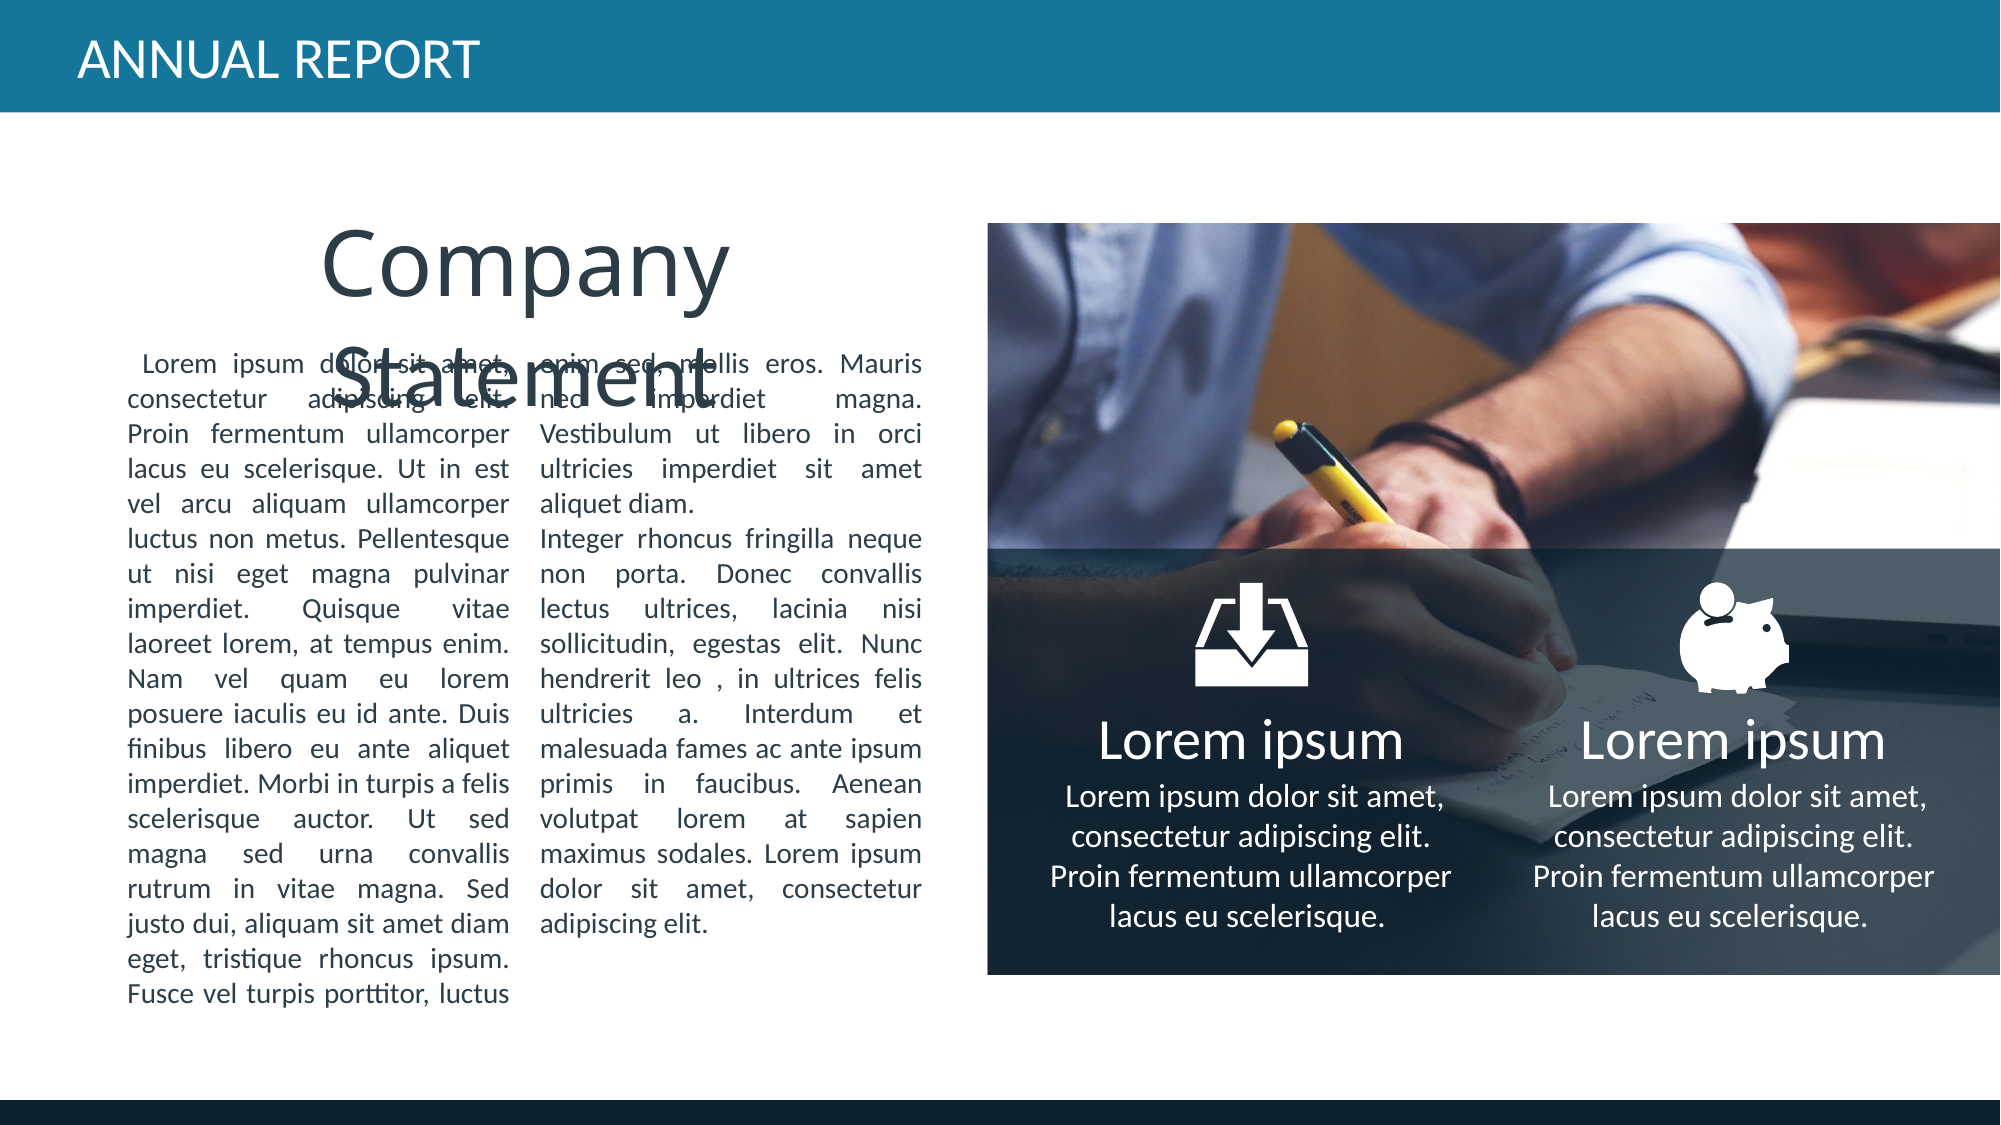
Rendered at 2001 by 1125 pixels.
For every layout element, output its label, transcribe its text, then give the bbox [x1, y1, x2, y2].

text_box ANNUAL REPORT [62, 13, 575, 98]
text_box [1679, 582, 1790, 694]
text_box Lorem ipsum dolor sit amet, consectetur adipiscing elit. Proin fermentum ullamcorper lacus eu scelerisque. Ut in est vel arcu aliquam ullamcorper luctus non metus. Pellentesque ut nisi eget magna pulvinar imperdiet. Quisque vitae laoreet lorem, at tempus enim. Nam vel quam eu lorem posuere iaculis eu id ante. Duis finibus libero eu ante aliquet imperdiet. Morbi in turpis a felis scelerisque auctor. Ut sed magna sed urna convallis rutrum in vitae magna. Sed justo dui, aliquam sit amet diam eget, tristique rhoncus ipsum. Fusce vel turpis porttitor, luctus enim sed, mollis eros. Mauris nec imperdiet magna. Vestibulum ut libero in orci ultricies imperdiet sit amet aliquet diam. Integer rhoncus fringilla neque non porta. Donec convallis lectus ultrices, lacinia nisi sollicitudin, egestas elit. Nunc hendrerit leo , in ultrices felis ultricies a. Interdum et malesuada fames ac ante ipsum primis in faucibus. Aenean volutpat lorem at sapien maximus sodales. Lorem ipsum dolor sit amet, consectetur adipiscing elit. [112, 337, 938, 1033]
picture [987, 223, 2000, 976]
text_box [0, 0, 2000, 114]
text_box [1195, 582, 1309, 687]
text_box Company Statement [112, 197, 938, 337]
text_box [0, 1098, 2000, 1125]
